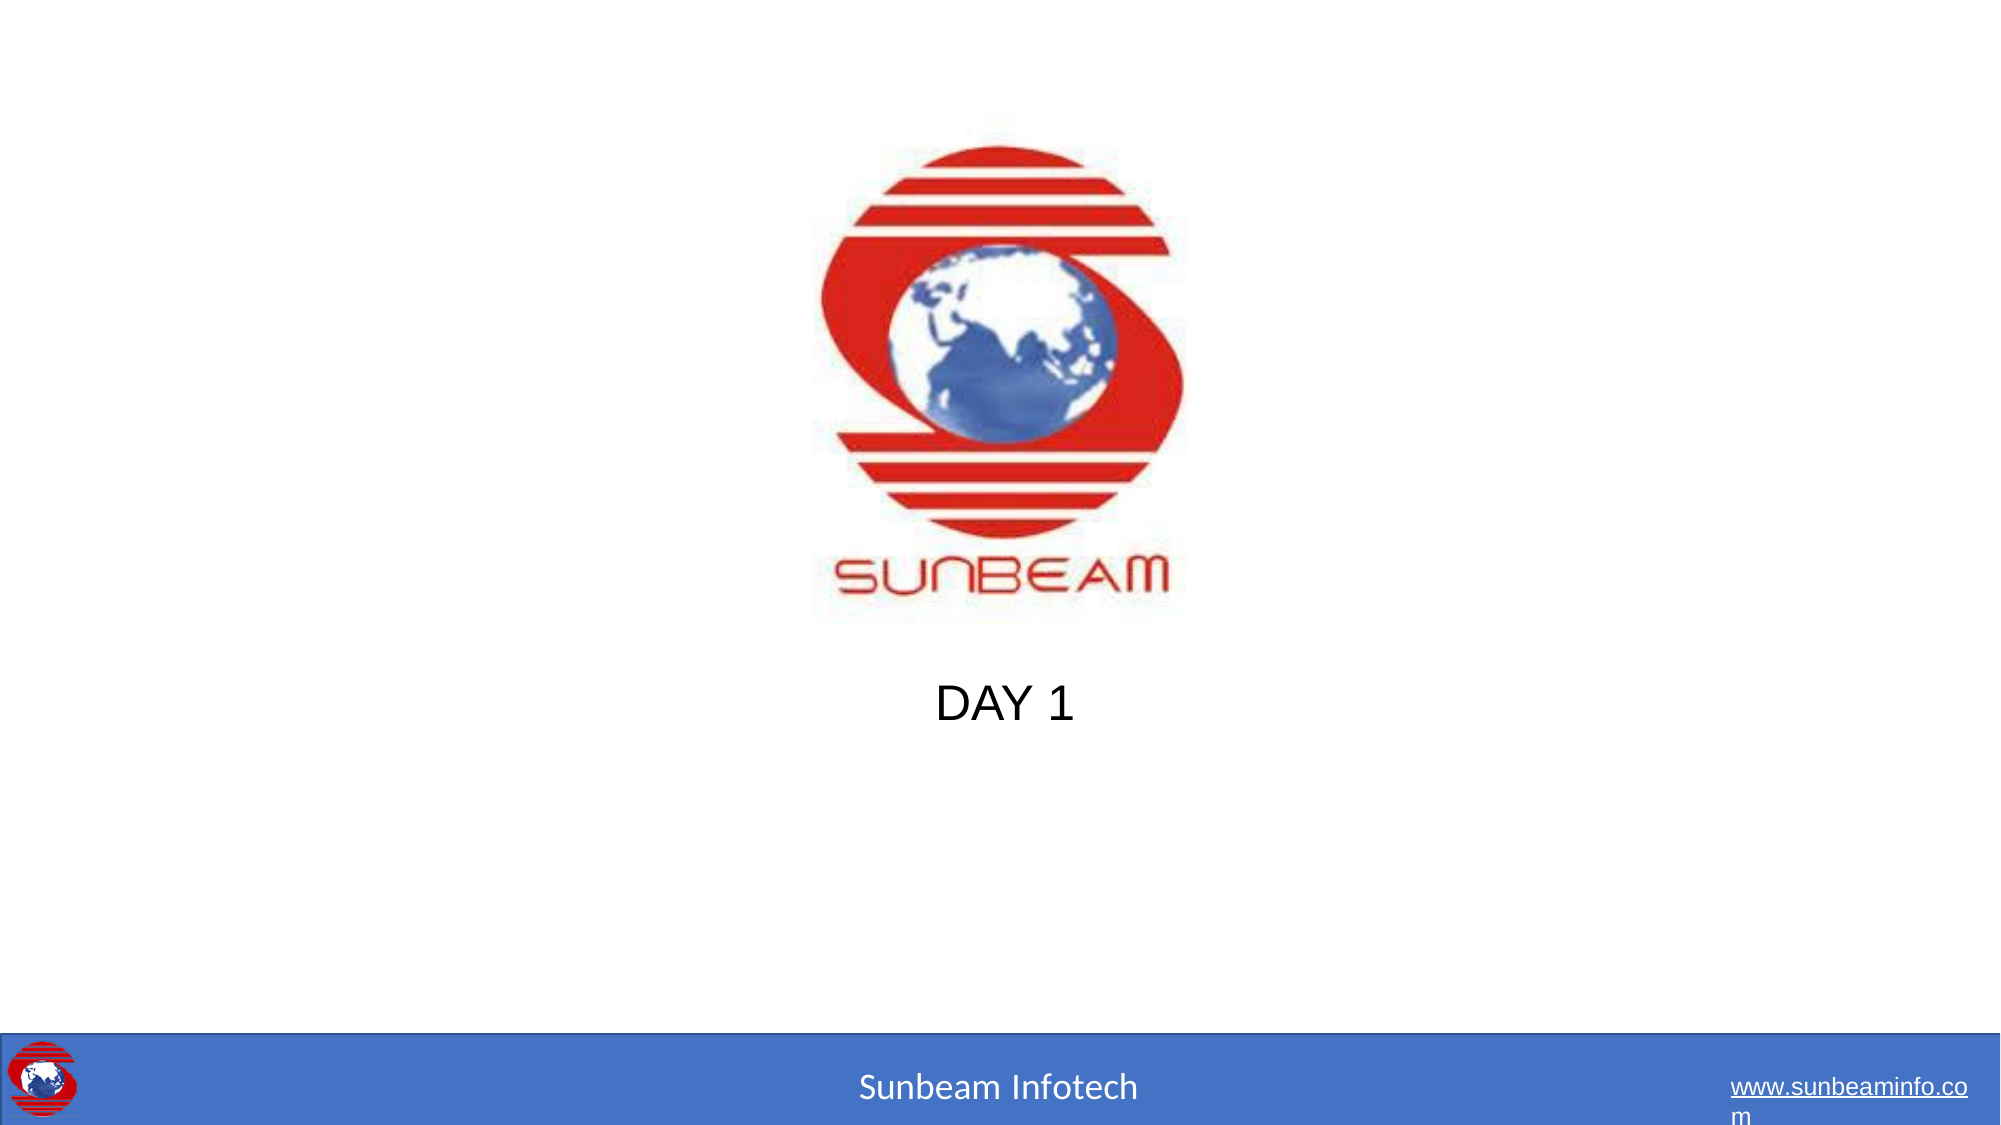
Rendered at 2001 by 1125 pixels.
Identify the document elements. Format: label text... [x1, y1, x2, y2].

slide_number www.sunbeaminfo.com [1728, 1070, 1987, 1125]
text_box DAY 1 [932, 669, 1082, 730]
footer Sunbeam Infotech [857, 1062, 1143, 1125]
picture [1, 1036, 82, 1117]
text_box [780, 114, 1220, 629]
